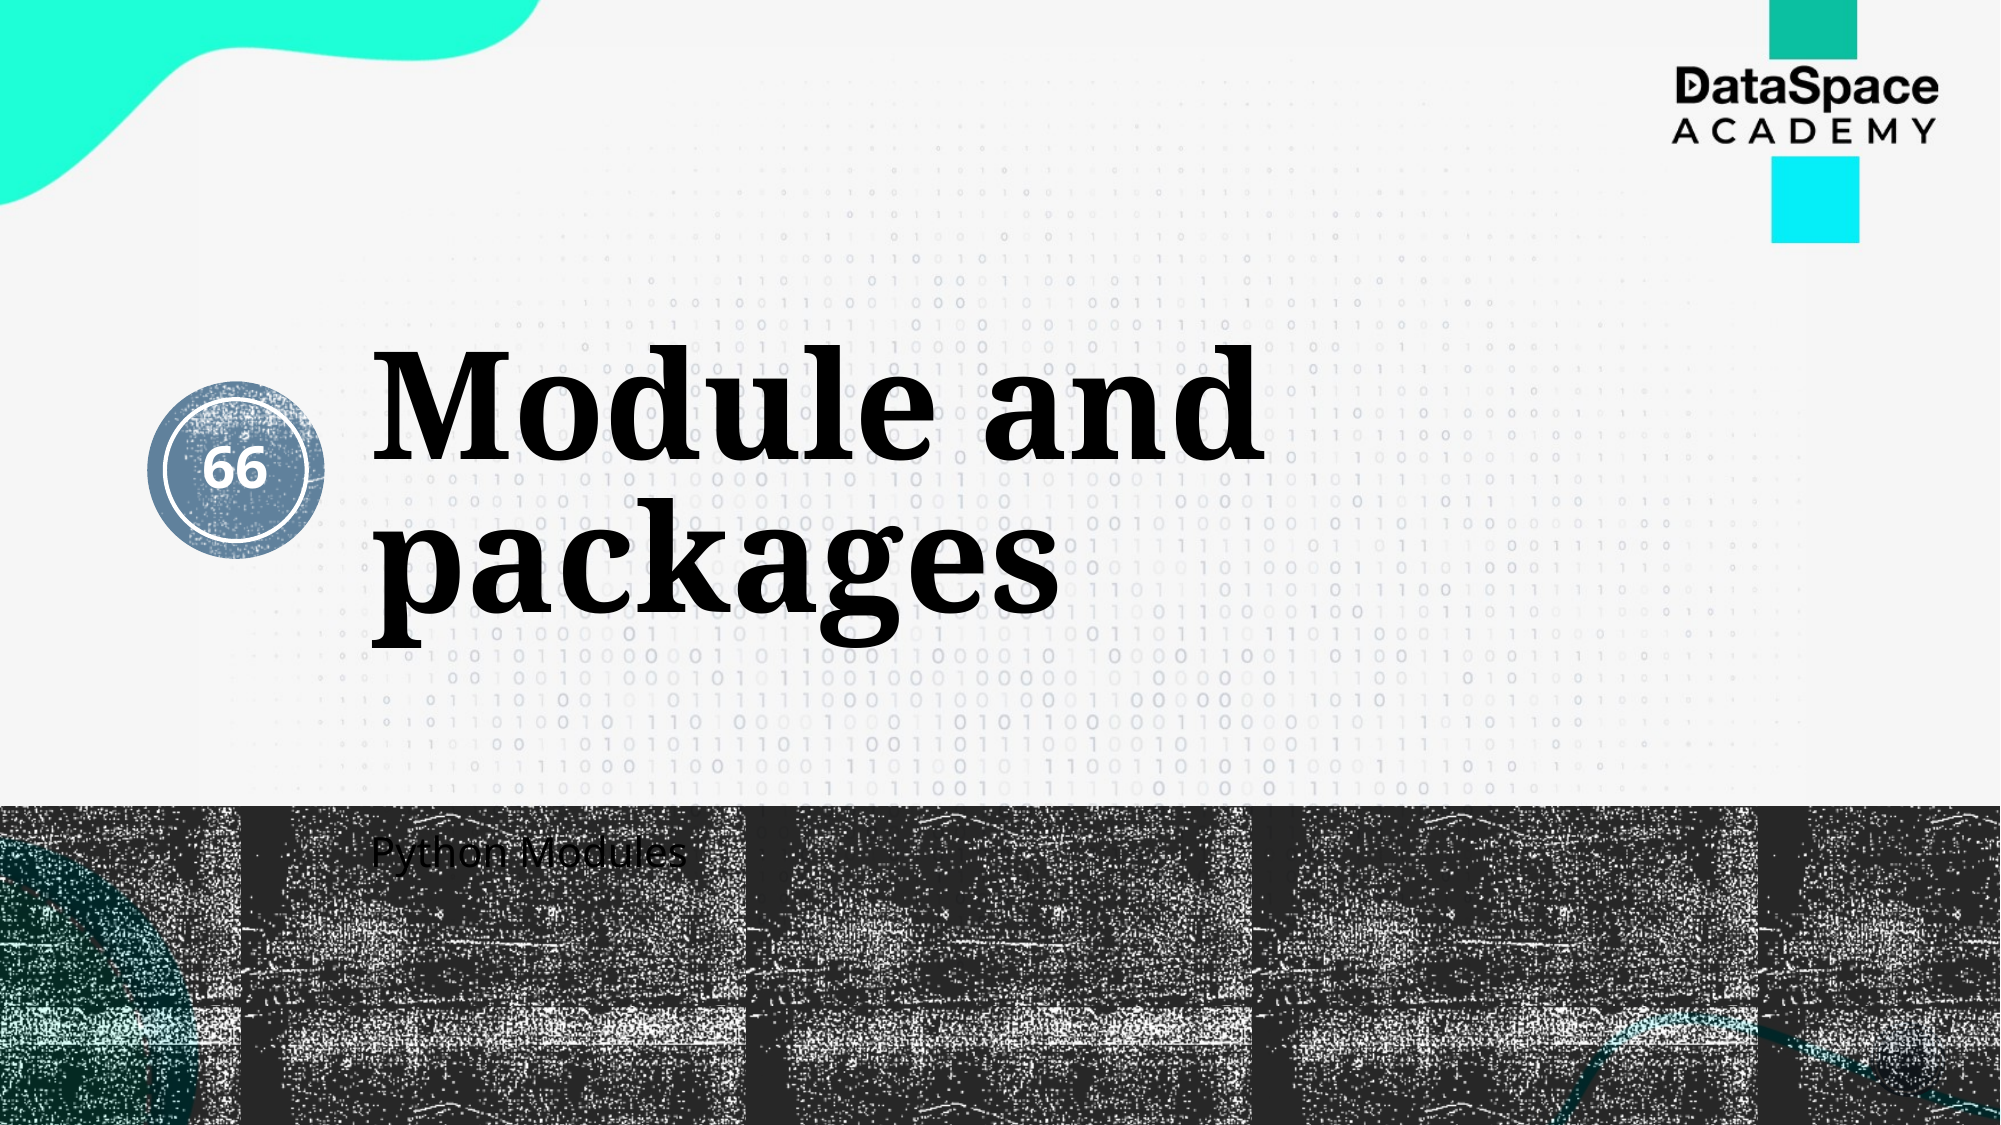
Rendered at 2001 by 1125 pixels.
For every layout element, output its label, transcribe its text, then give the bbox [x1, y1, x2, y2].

slide_number 11 [1874, 1025, 1942, 1094]
slide_number 66 [138, 411, 334, 530]
title Module and packages [355, 201, 1878, 779]
picture [0, 0, 2001, 1125]
list Python Modules [355, 823, 1841, 999]
